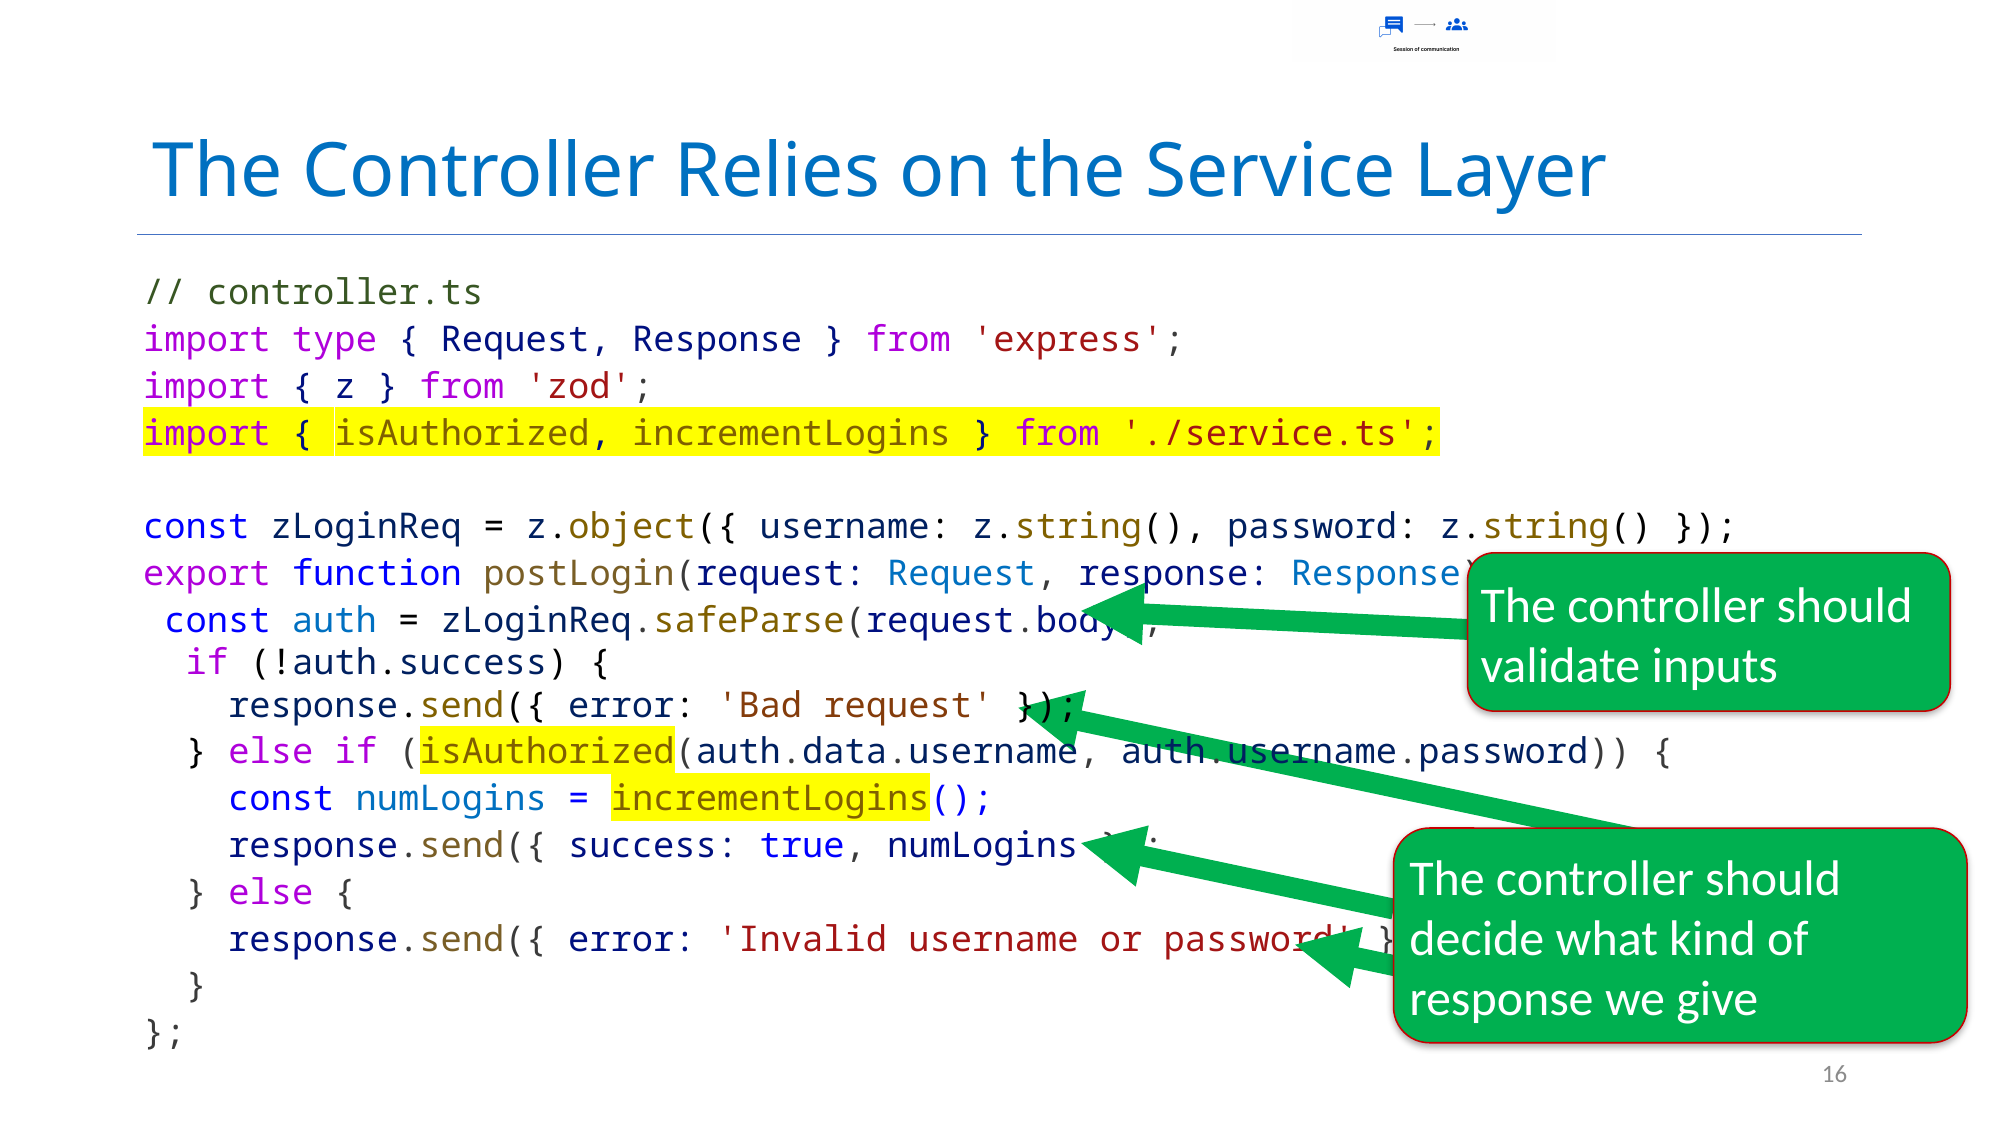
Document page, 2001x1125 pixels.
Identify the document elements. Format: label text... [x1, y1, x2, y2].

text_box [1081, 610, 1522, 633]
title The Controller Relies on the Service Layer [137, 3, 1863, 221]
text_box The controller should validate inputs [1467, 552, 1951, 712]
text_box The controller should decide what kind of response we give [1393, 828, 1968, 1043]
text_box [1018, 707, 1681, 848]
text_box // controller.ts import type { Request, Response } from 'express'; import { z } from 'zod'; import { isAuthorized, incrementLogins } from './service.ts'; const zLoginReq = z.object({ username: z.string(), password: z.string() }); export function postLogin(request: Request, response: Response) { const auth = zLoginReq.safeParse(request.body); if (!auth.success) { response.send({ error: 'Bad request' }); } else if (isAuthorized(auth.data.username, auth.username.password)) { const numLogins = incrementLogins(); response.send({ success: true, numLogins }); } else { response.send({ error: 'Invalid username or password' }); } }; [127, 257, 1854, 1107]
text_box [1295, 944, 1608, 1011]
slide_number 16 [1854, 1050, 1863, 1103]
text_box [1081, 843, 1394, 910]
picture [1292, 0, 1556, 62]
